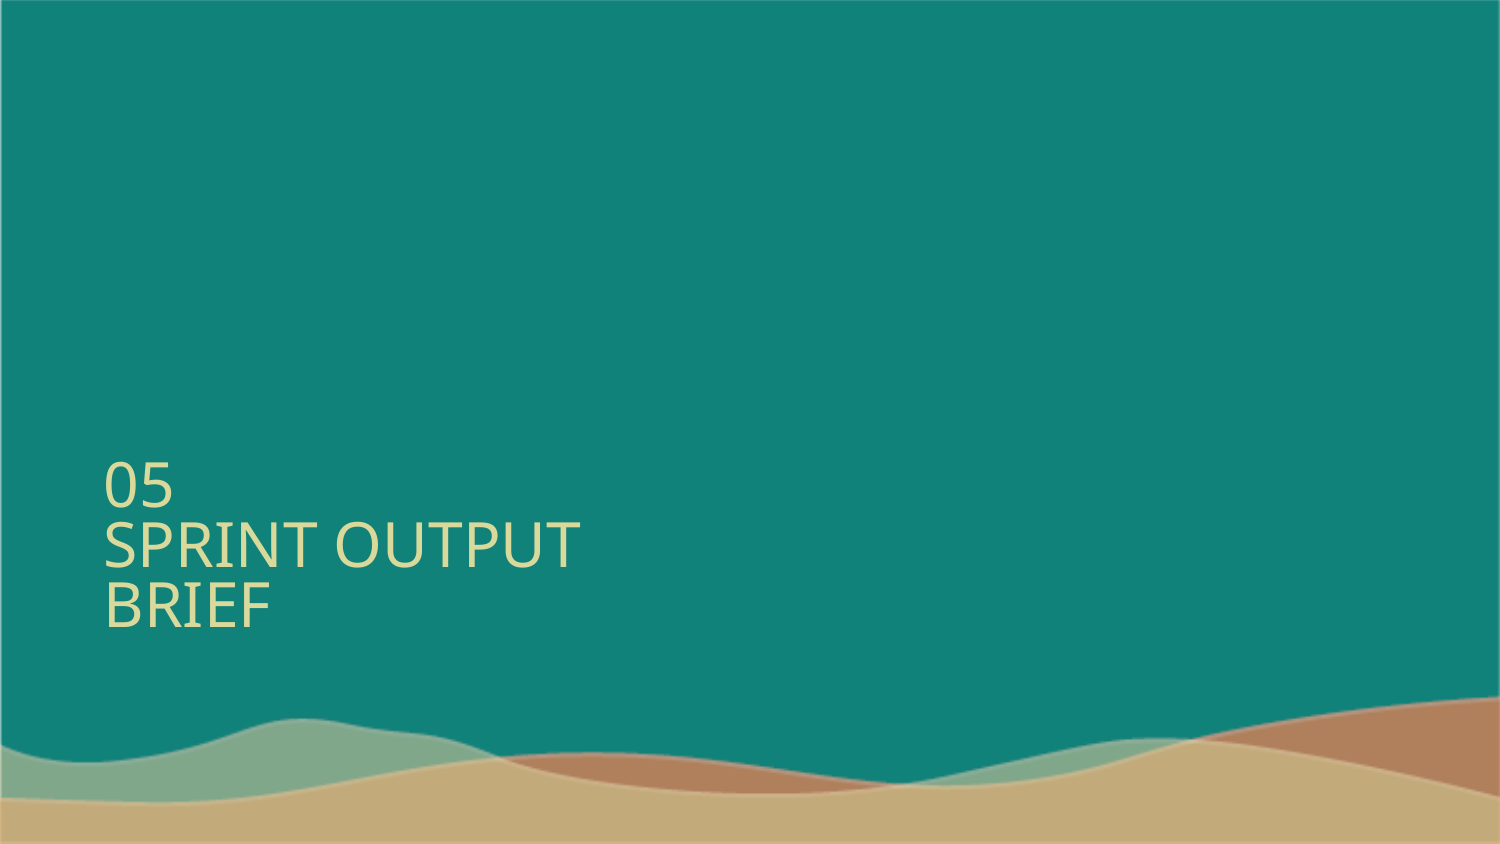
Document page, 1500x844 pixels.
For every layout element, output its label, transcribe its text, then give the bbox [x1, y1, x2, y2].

picture [0, 0, 1500, 844]
title 05 SPRINT OUTPUT BRIEF [88, 380, 702, 718]
